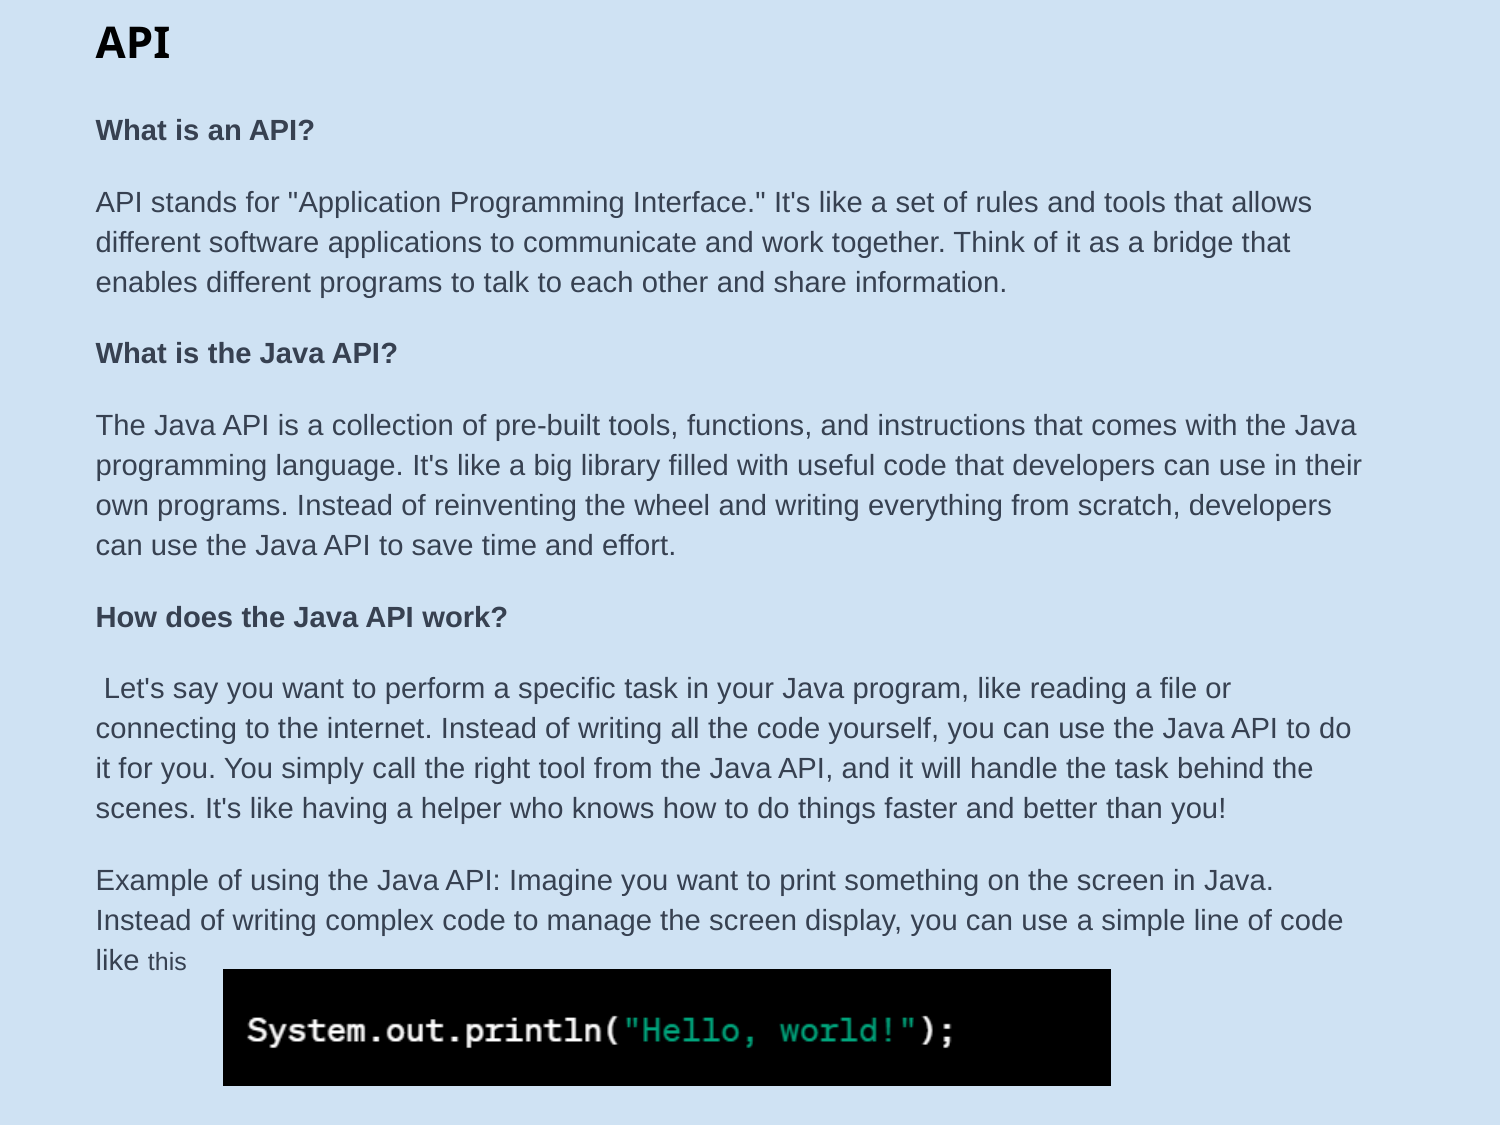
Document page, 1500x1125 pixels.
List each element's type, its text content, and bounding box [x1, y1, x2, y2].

text_box What is an API? API stands for "Application Programming Interface." It's like a set of rules and tools that allows different software applications to communicate and work together. Think of it as a bridge that enables different programs to talk to each other and share information. What is the Java API? The Java API is a collection of pre-built tools, functions, and instructions that comes with the Java programming language. It's like a big library filled with useful code that developers can use in their own programs. Instead of reinventing the wheel and writing everything from scratch, developers can use the Java API to save time and effort. How does the Java API work? Let's say you want to perform a specific task in your Java program, like reading a file or connecting to the internet. Instead of writing all the code yourself, you can use the Java API to do it for you. You simply call the right tool from the Java API, and it will handle the task behind the scenes. It's like having a helper who knows how to do things faster and better than you! Example of using the Java API: Imagine you want to print something on the screen in Java. Instead of writing complex code to manage the screen display, you can use a simple line of code like this [80, 91, 1388, 1062]
picture [223, 969, 1112, 1086]
text_box API [80, 0, 495, 91]
